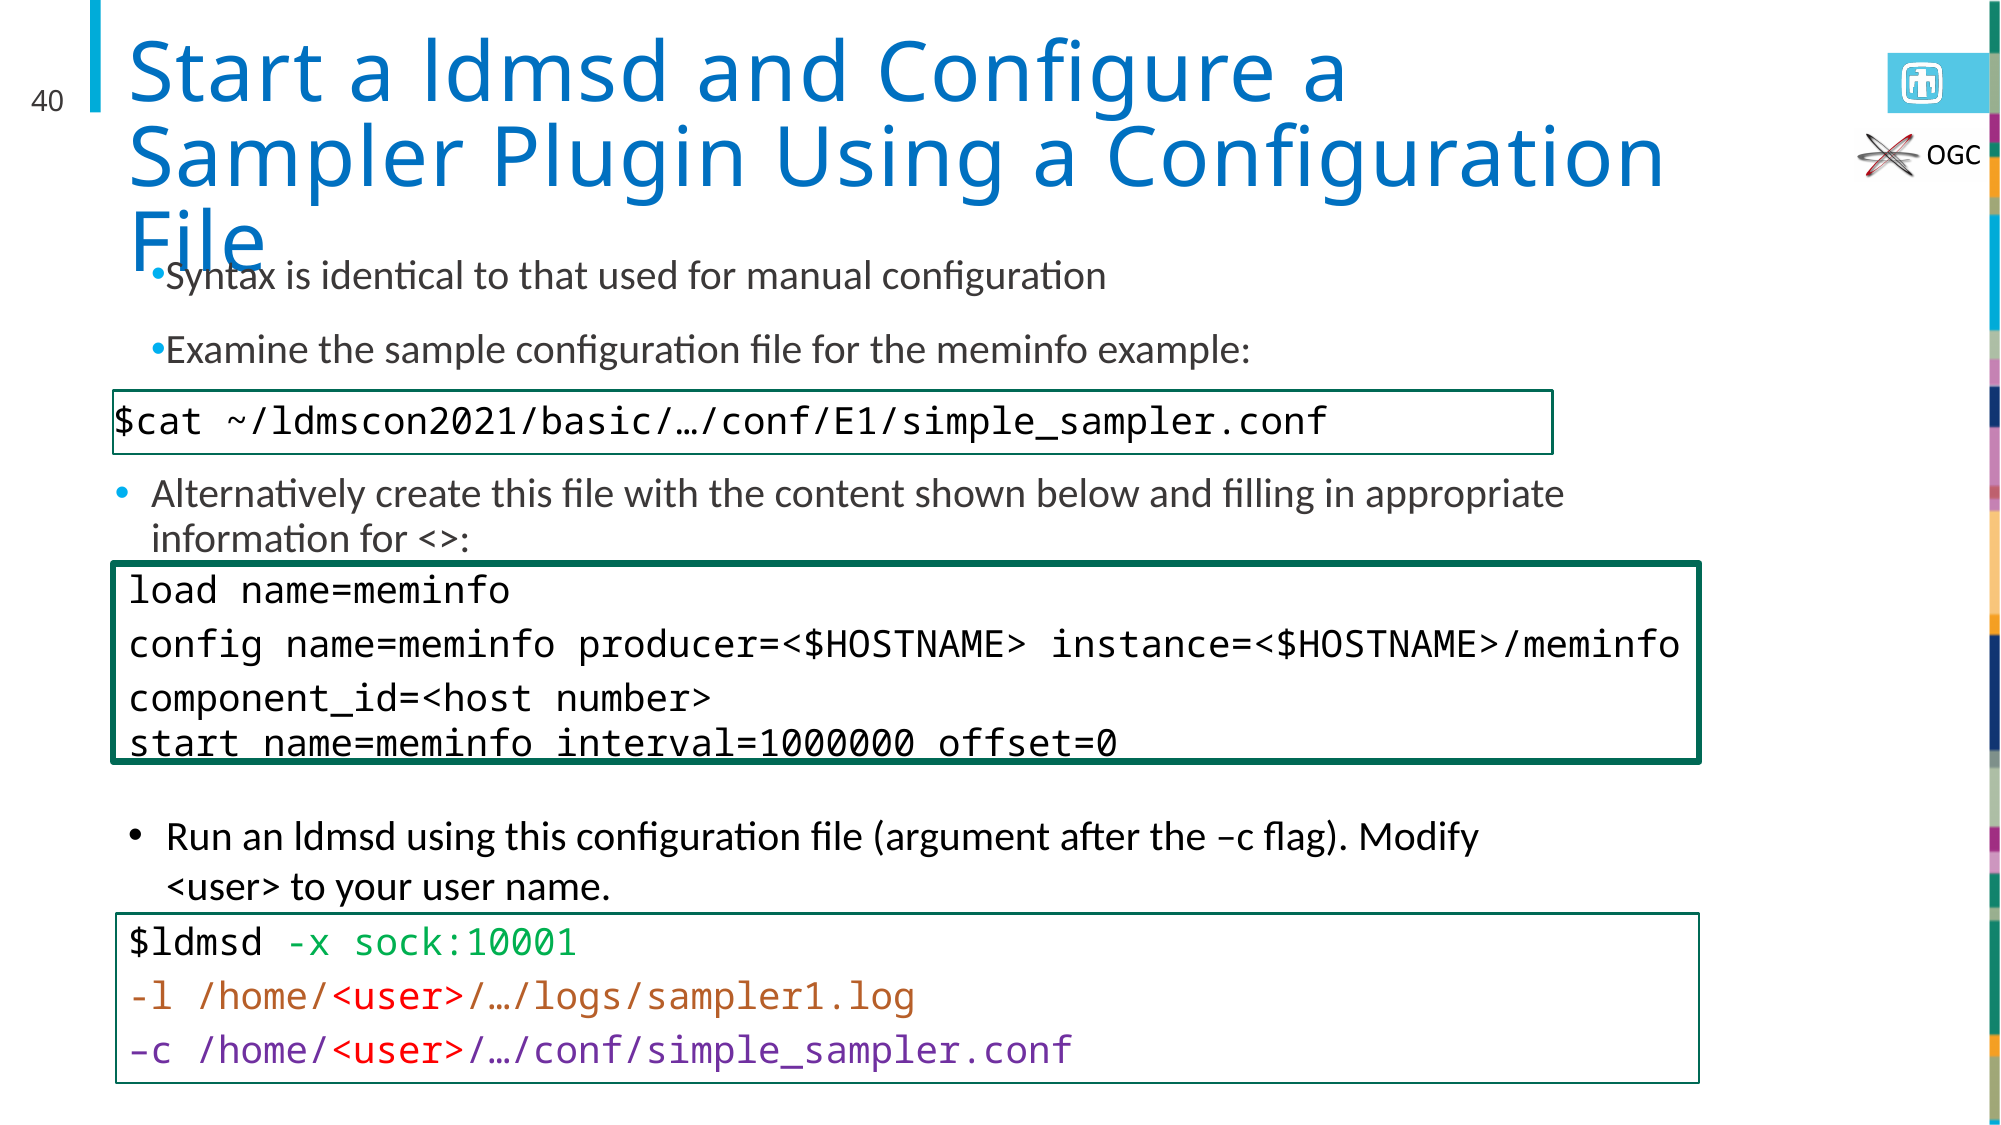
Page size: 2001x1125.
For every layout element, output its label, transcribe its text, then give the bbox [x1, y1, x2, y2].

picture [1901, 62, 1944, 104]
list Syntax is identical to that used for manual configuration Examine the sample configuration file for the meminfo example: $cat ~/ldmscon2021/basic/…/conf/E1/simple_sampler.conf Alternatively create this file with the content shown below and filling in appropriate information for <>: [113, 246, 1687, 558]
picture [1990, 330, 1999, 1120]
text_box load name=meminfo config name=meminfo producer=<$HOSTNAME> instance=<$HOSTNAME>/meminfo component_id=<host number> start name=meminfo interval=1000000 offset=0 [113, 558, 1753, 772]
picture [1990, 1, 1999, 215]
text_box [112, 389, 1554, 455]
picture [1854, 128, 1987, 182]
text_box [115, 912, 1700, 1084]
text_box Run an ldmsd using this configuration file (argument after the –c flag). Modify <user> to your user name. $ldmsd -x sock:10001 -l /home/<user>/…/logs/sampler1.log –c /home/<user>/…/conf/simple_sampler.conf [113, 801, 1512, 1079]
text_box [112, 562, 1701, 763]
slide_number 40 [10, 71, 80, 132]
title Start a ldmsd and Configure a Sampler Plugin Using a Configuration File [113, 25, 1698, 212]
